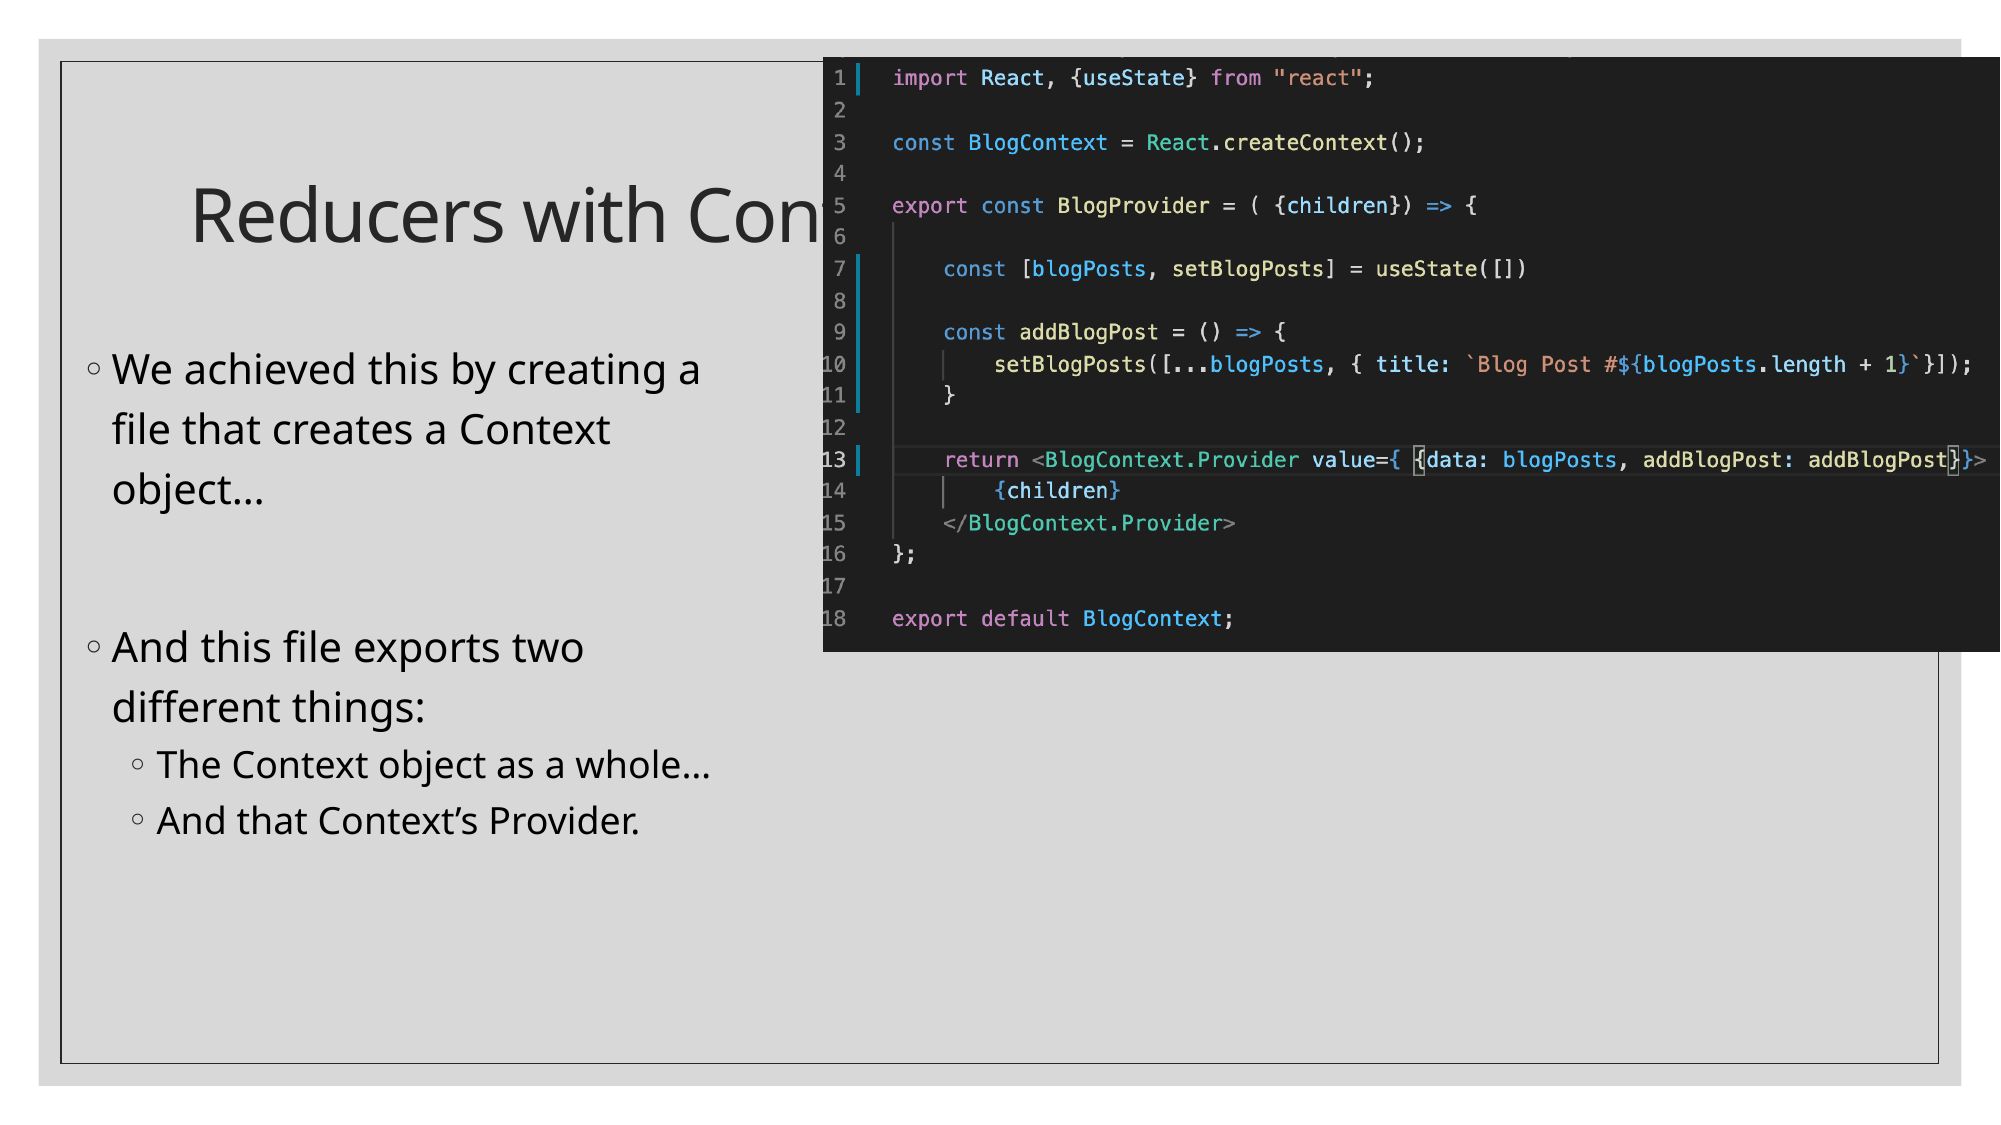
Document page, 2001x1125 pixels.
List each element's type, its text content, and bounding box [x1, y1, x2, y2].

picture [823, 57, 2000, 652]
title Reducers with Context [174, 105, 817, 331]
list We achieved this by creating a file that creates a Context object… And this file exports two different things: The Context object as a whole… And that Context’s Provider. [66, 325, 742, 958]
